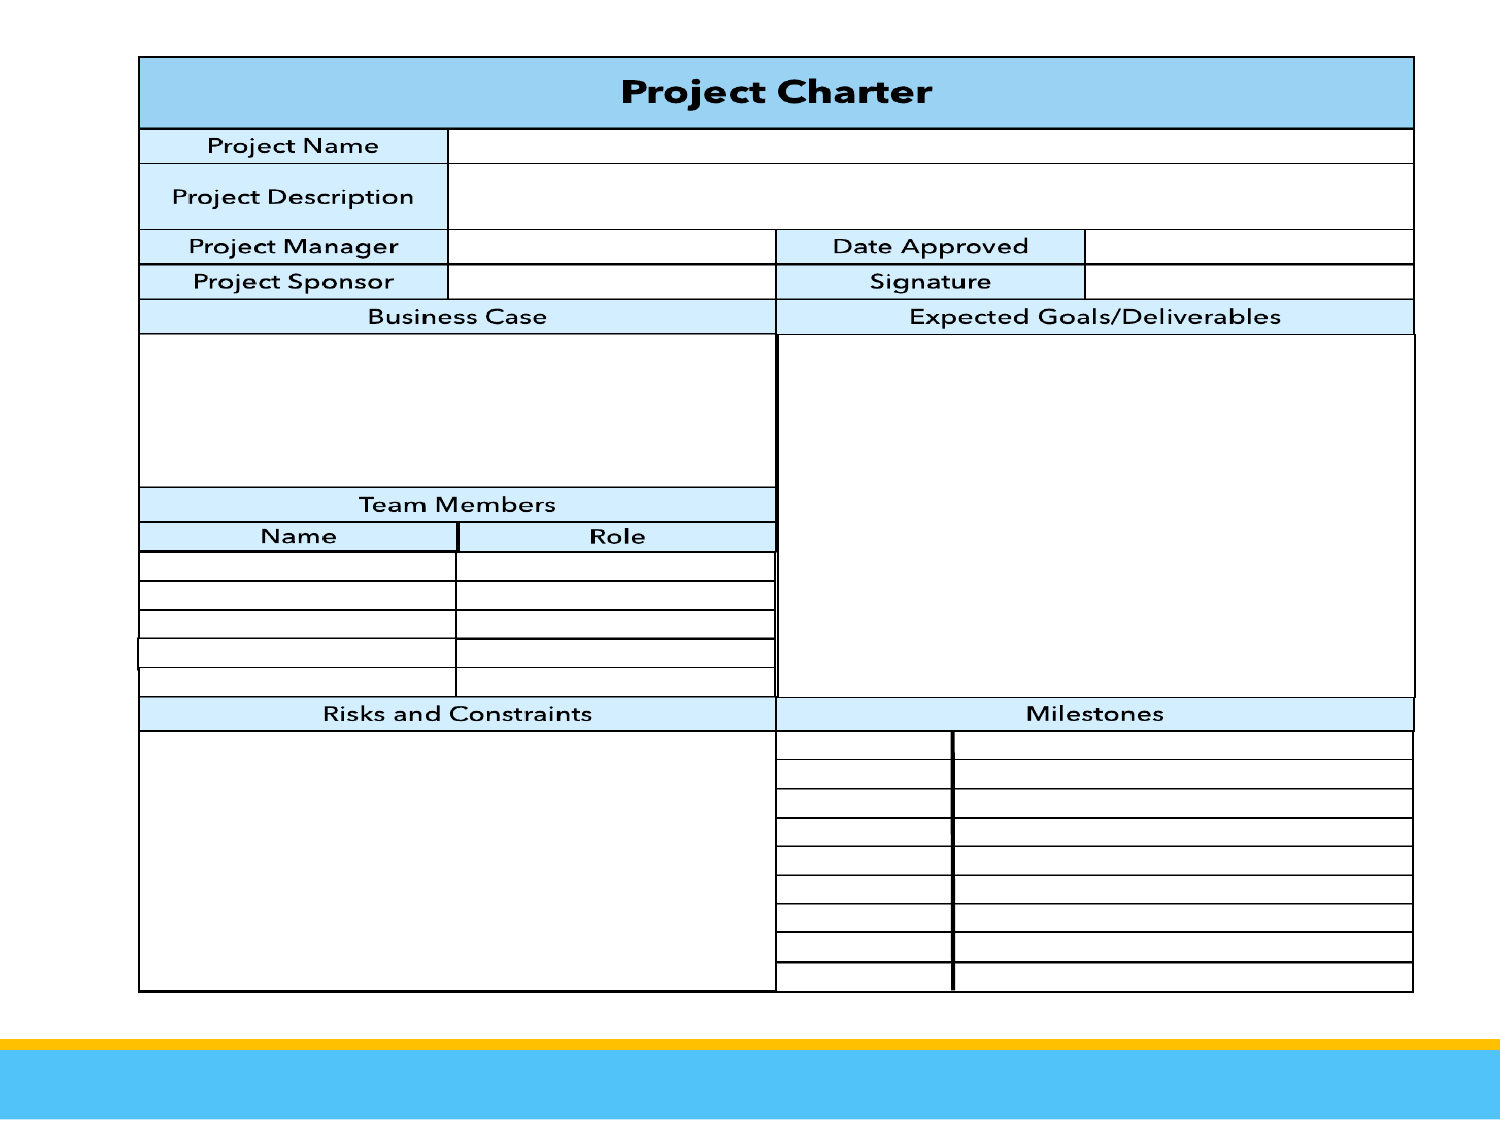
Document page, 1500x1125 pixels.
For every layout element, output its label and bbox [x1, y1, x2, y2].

picture [121, 41, 1436, 1013]
